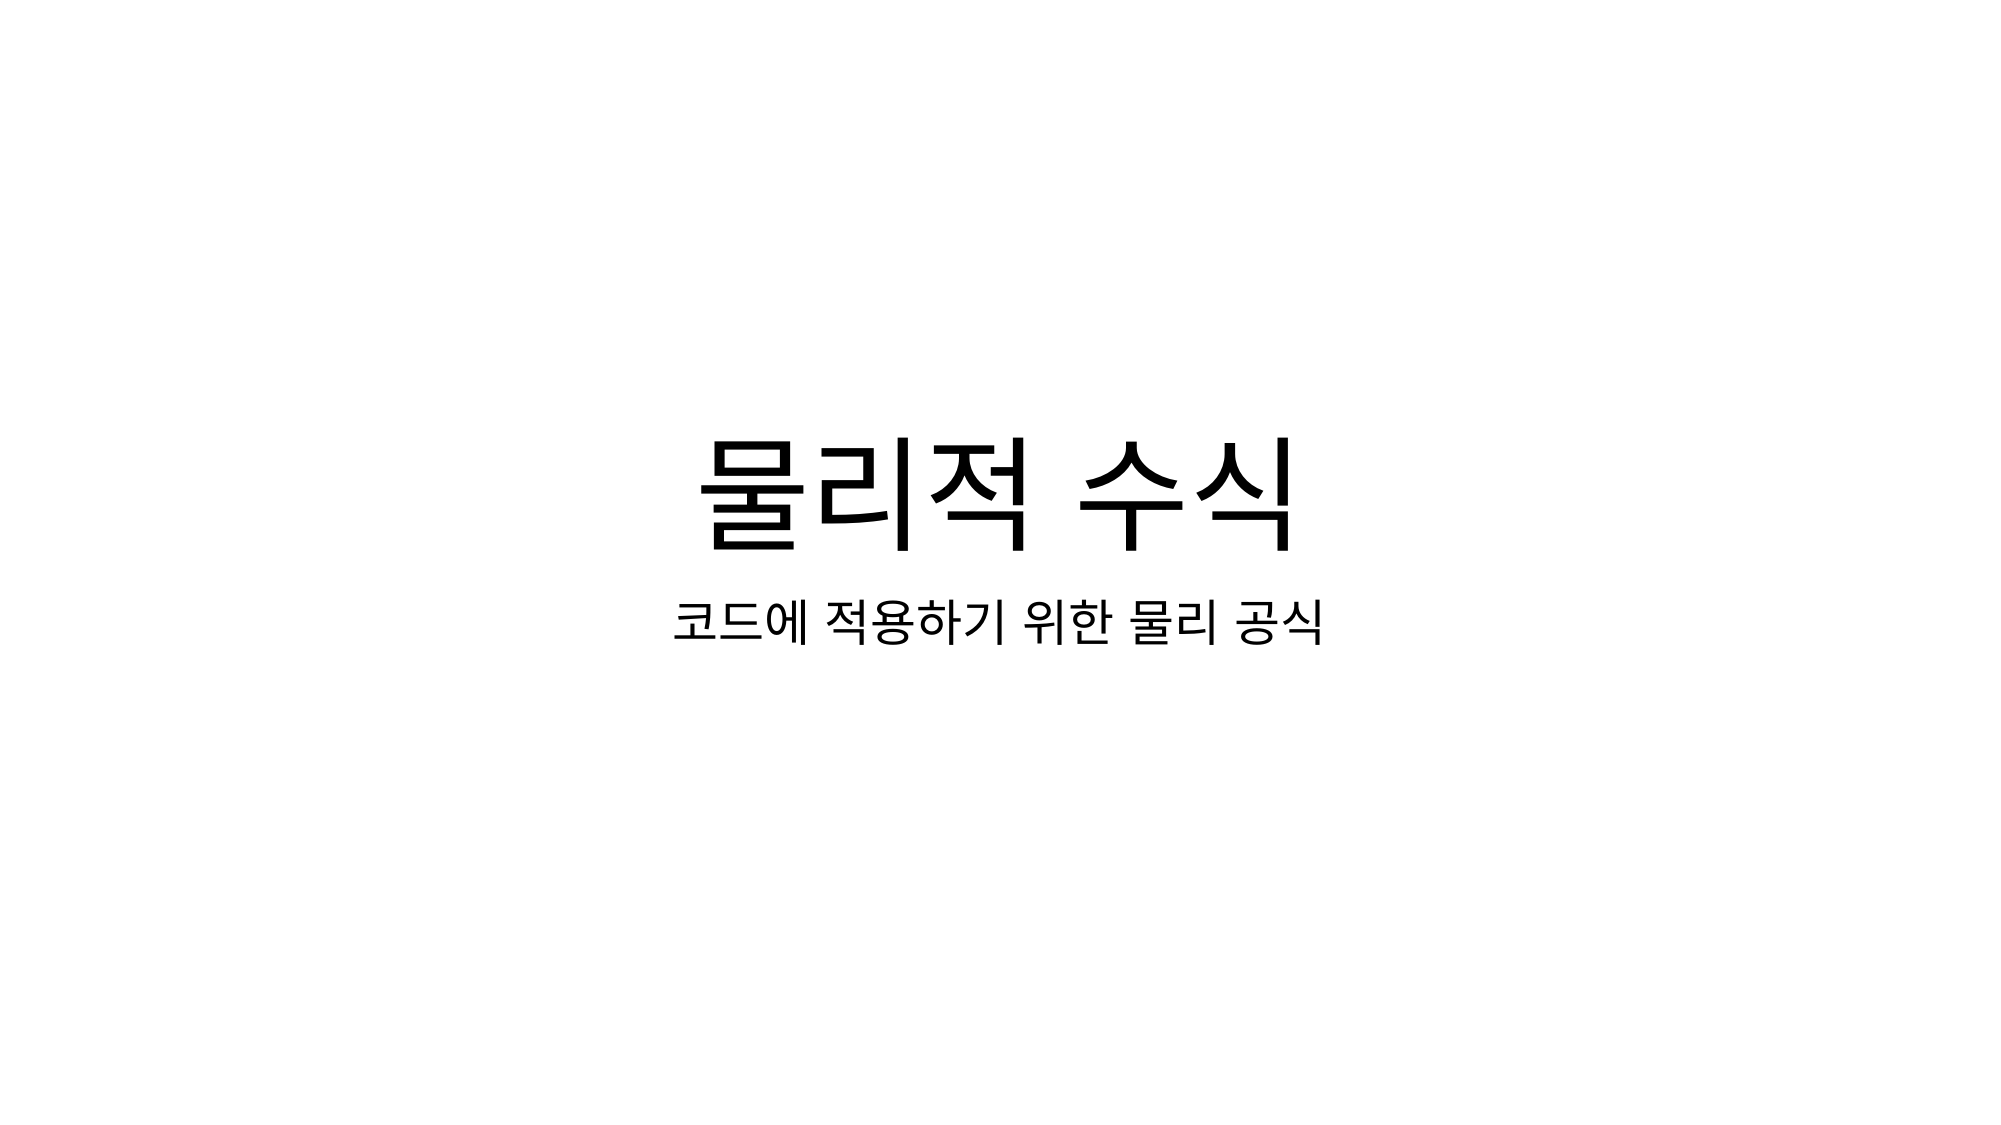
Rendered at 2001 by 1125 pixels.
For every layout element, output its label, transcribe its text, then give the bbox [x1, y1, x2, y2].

title 물리적 수식 [249, 184, 1750, 576]
subtitle 코드에 적용하기 위한 물리 공식 [249, 590, 1750, 863]
